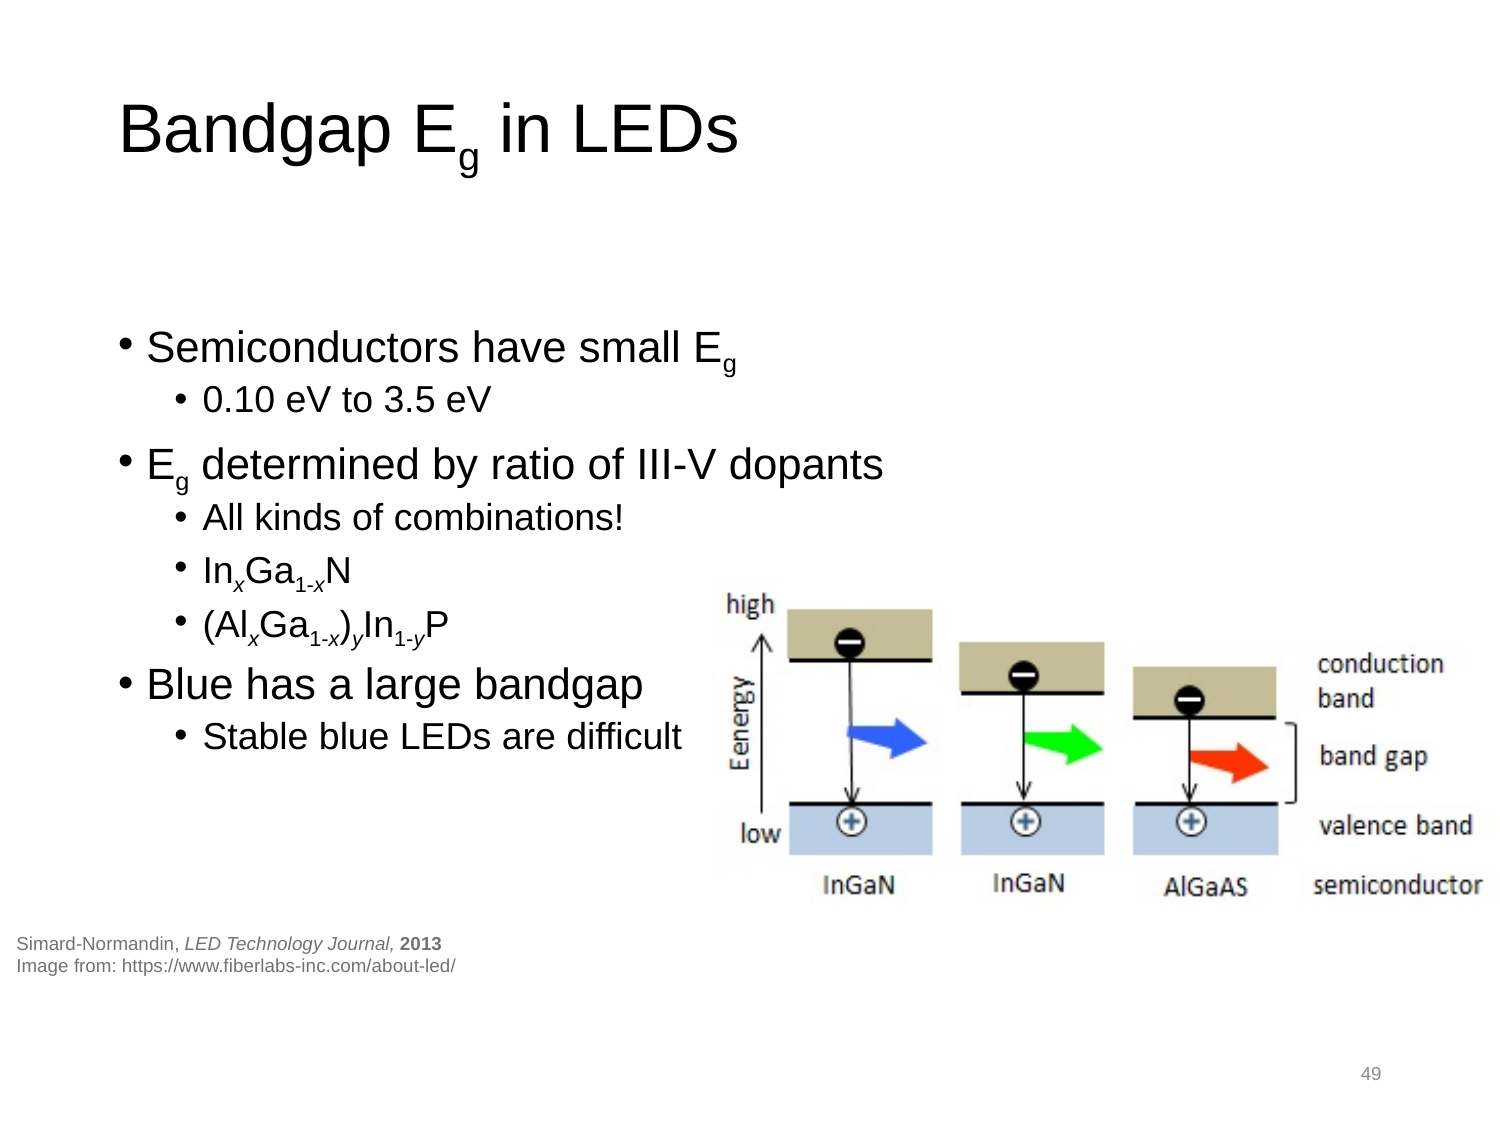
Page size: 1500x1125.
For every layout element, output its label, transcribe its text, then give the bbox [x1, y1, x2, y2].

picture [712, 577, 1500, 913]
list Semiconductors have small Eg 0.10 eV to 3.5 eV Eg determined by ratio of III-V dopants All kinds of combinations! InxGa1-xN (AlxGa1-x)yIn1-yP Blue has a large bandgap Stable blue LEDs are difficult [103, 311, 1473, 940]
text_box Simard-Normandin, LED Technology Journal, 2013 Image from: https://www.fiberlabs-inc.com/about-led/ [1, 923, 471, 984]
slide_number 49 [1059, 1042, 1397, 1103]
title Bandgap Eg in LEDs [103, 59, 1397, 278]
